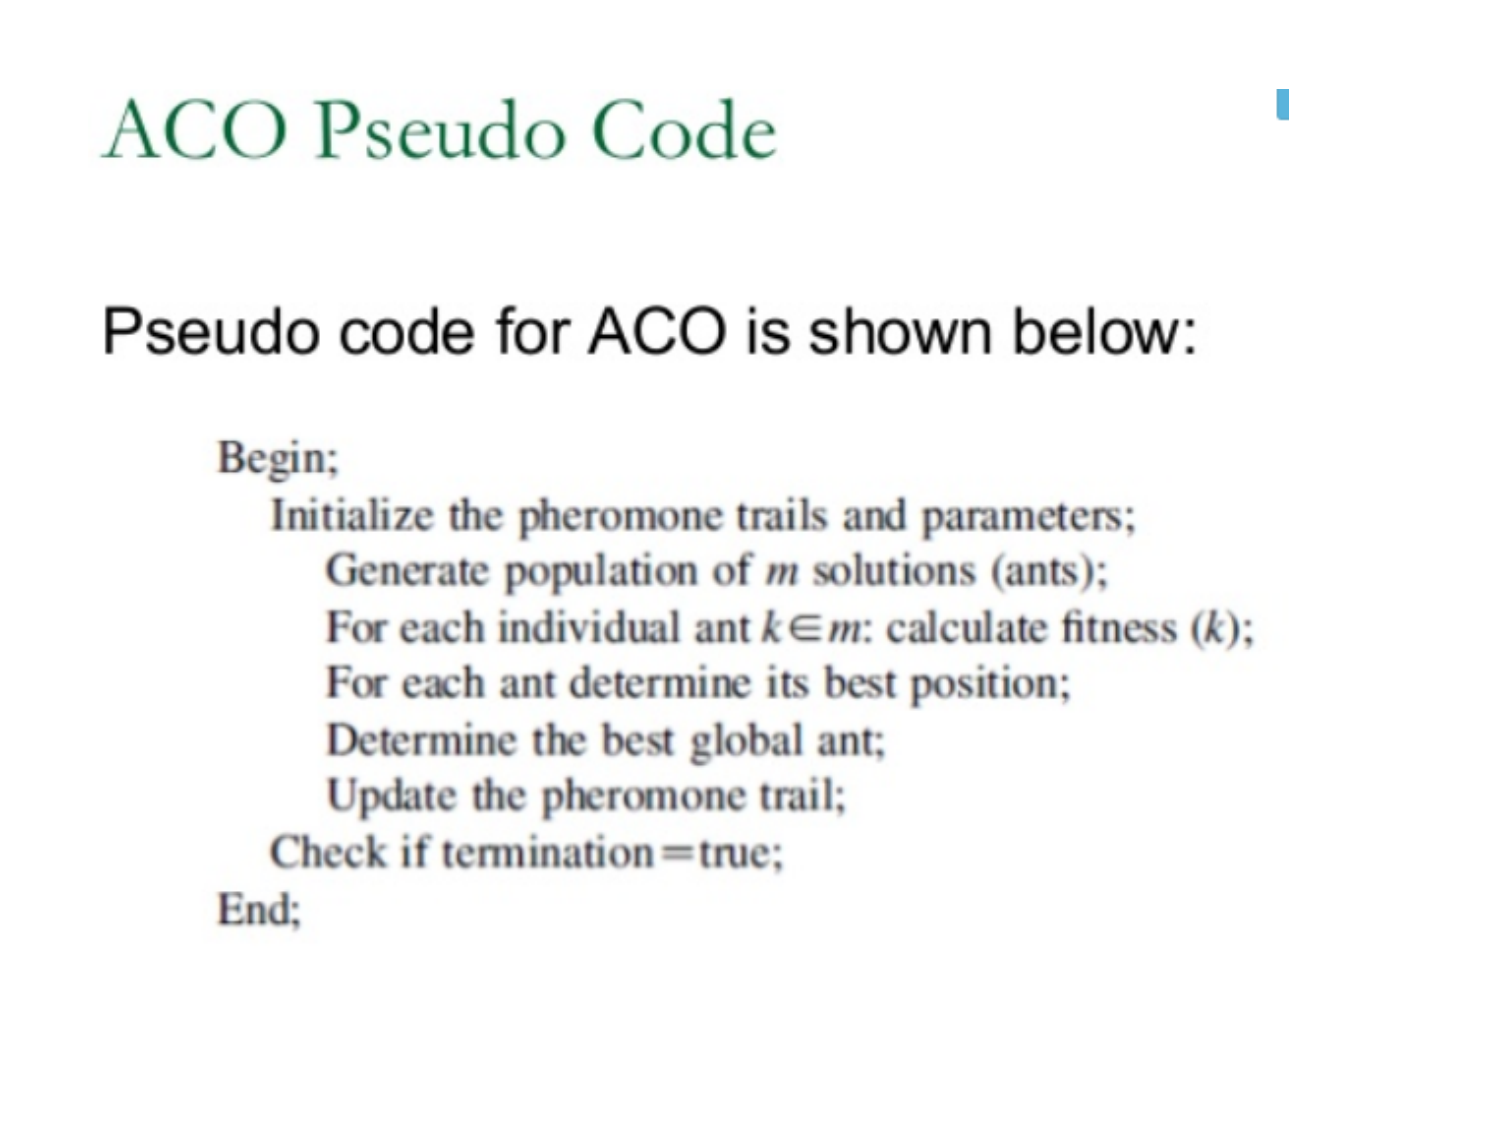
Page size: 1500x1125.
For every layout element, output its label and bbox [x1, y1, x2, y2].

picture [88, 89, 1289, 953]
